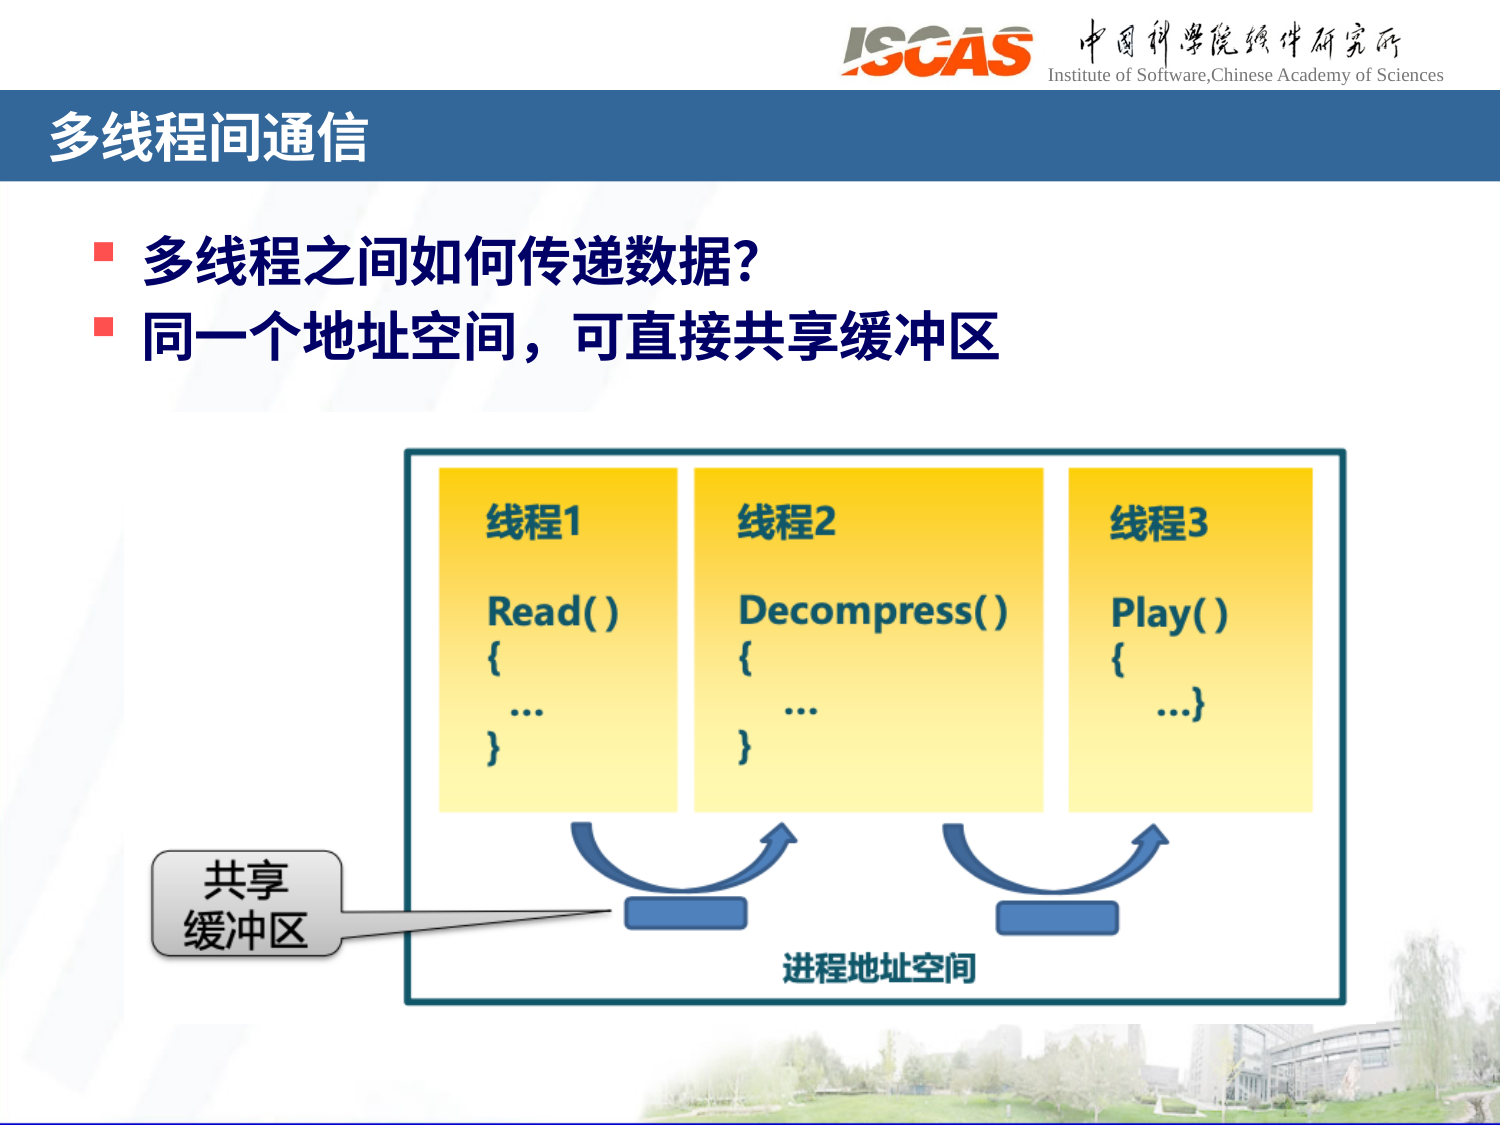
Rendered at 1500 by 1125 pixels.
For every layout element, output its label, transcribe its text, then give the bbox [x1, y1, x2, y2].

picture [0, 182, 1500, 1125]
picture [1077, 15, 1402, 71]
title 多线程间通信 [0, 89, 1500, 182]
picture [837, 18, 1045, 87]
list 多线程之间如何传递数据？ 同一个地址空间，可直接共享缓冲区 [73, 219, 1427, 1024]
